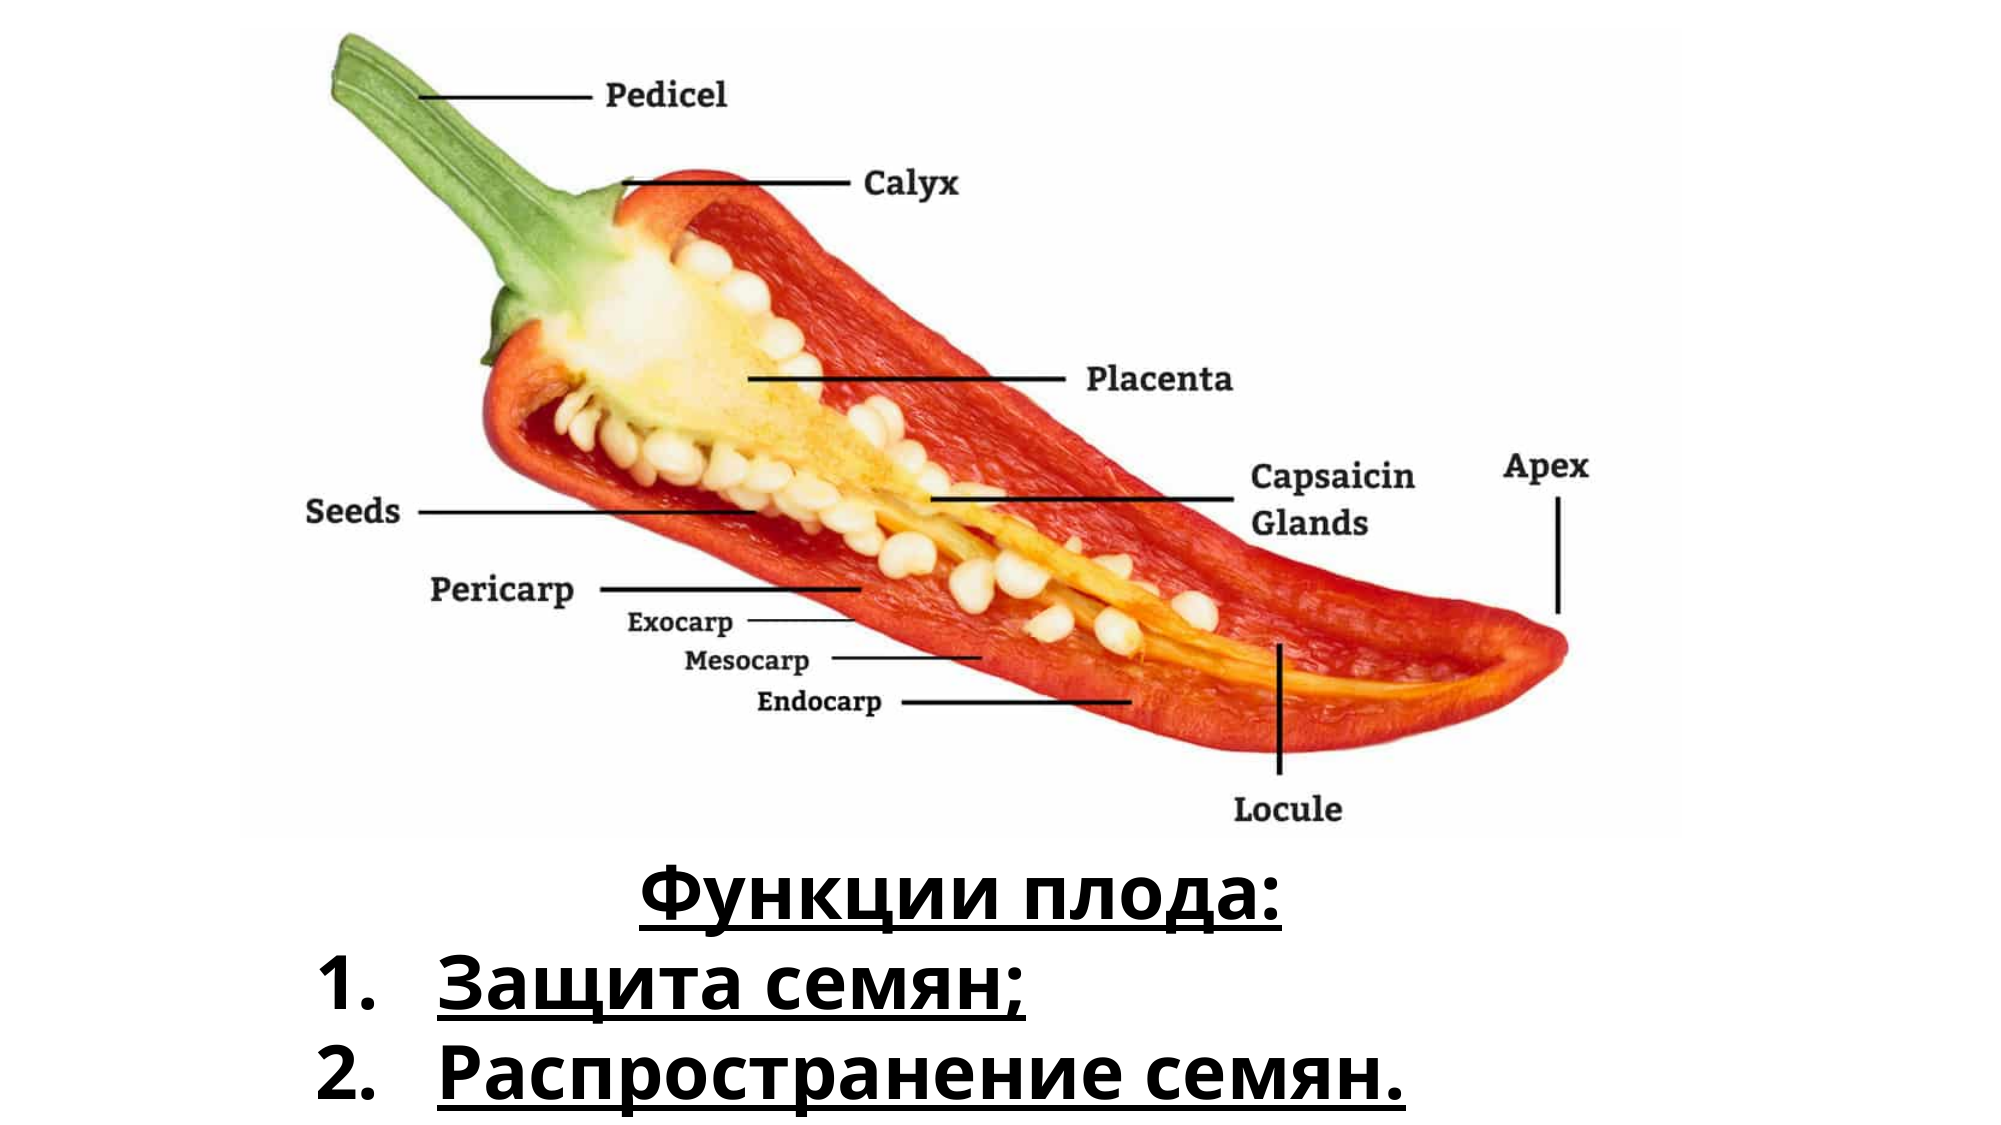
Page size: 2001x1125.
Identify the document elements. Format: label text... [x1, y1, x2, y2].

text_box Функции плода: Защита семян; Распространение семян. [299, 838, 1622, 1123]
picture [239, 28, 1682, 838]
